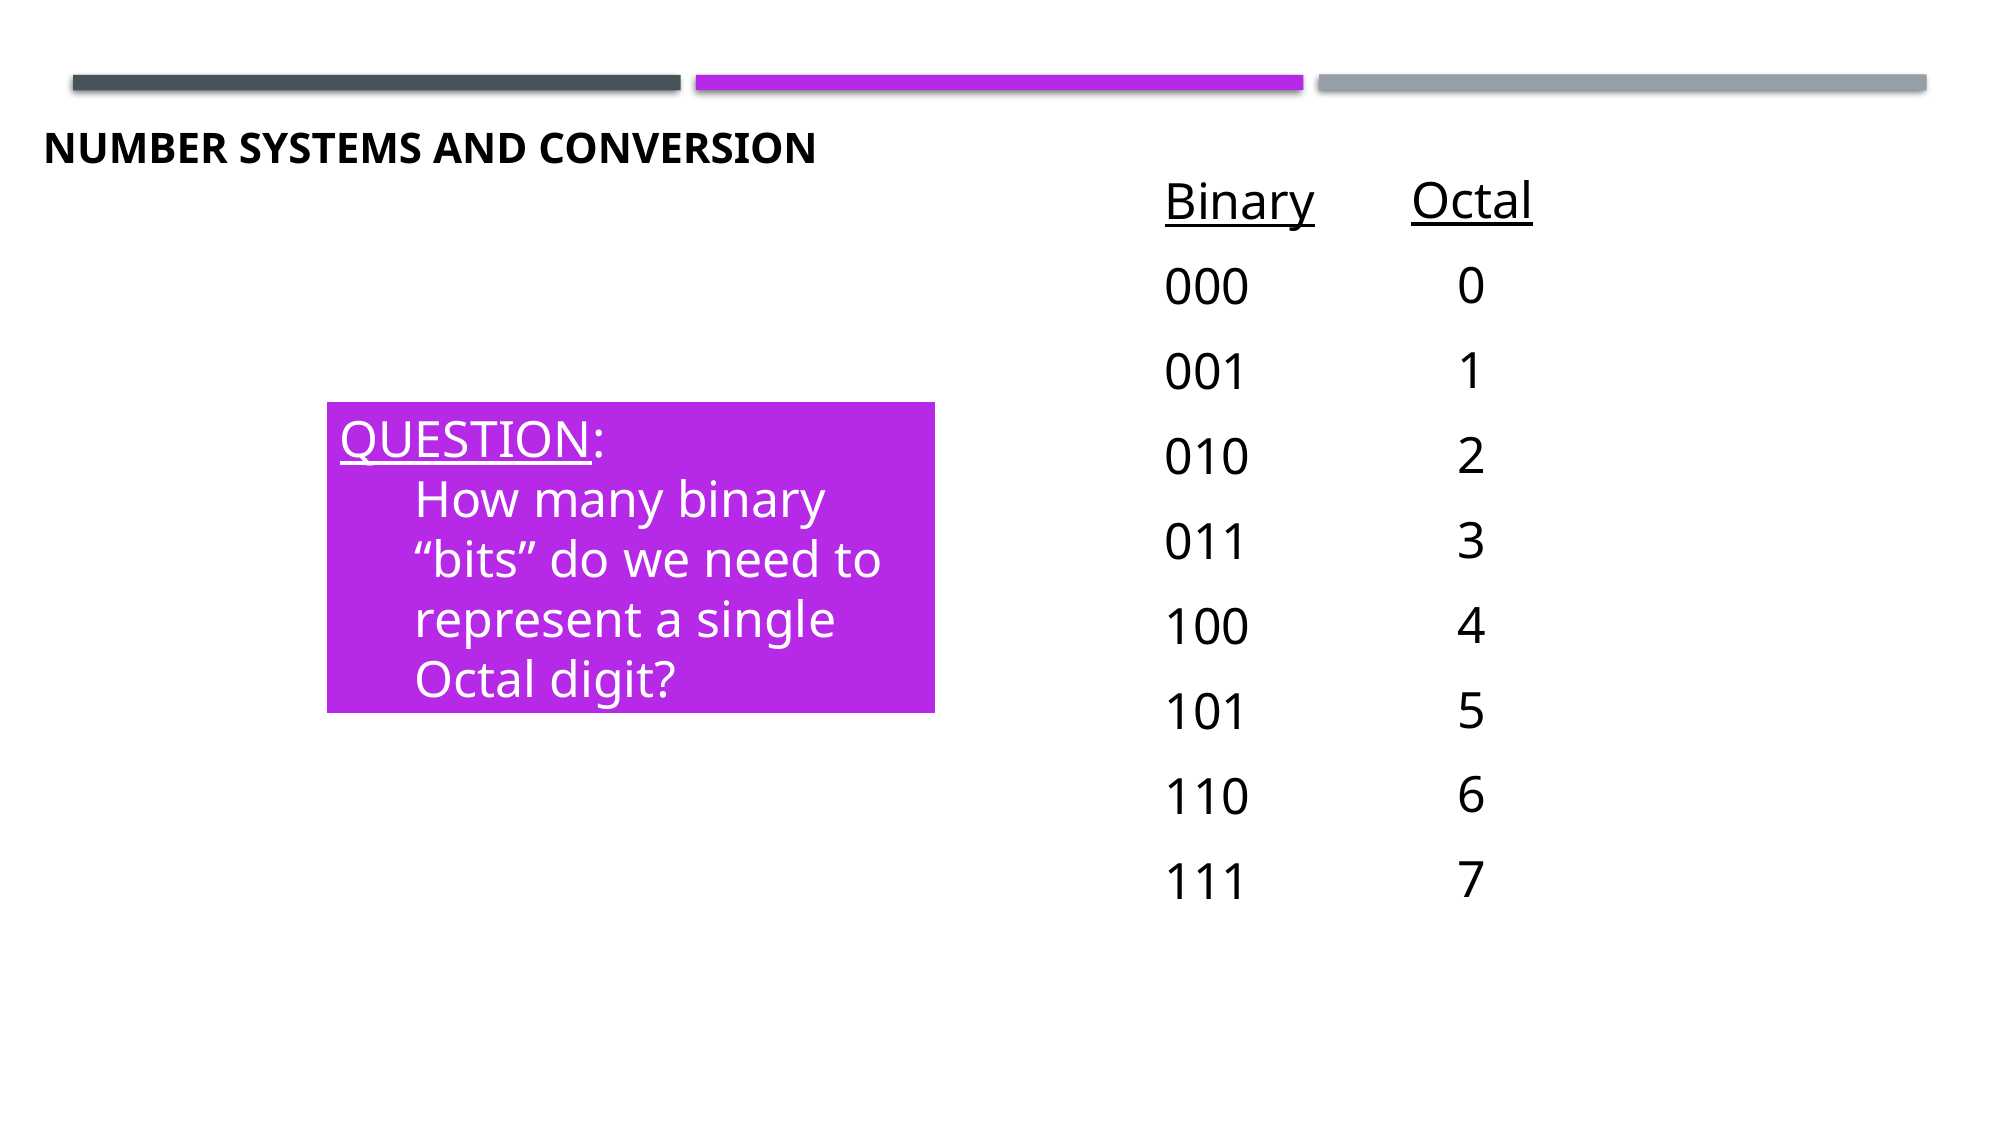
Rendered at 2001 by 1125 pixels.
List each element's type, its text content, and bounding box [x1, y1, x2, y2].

text_box Octal 0 1 2 3 4 5 6 7 [1362, 160, 1582, 916]
text_box QUESTION: How many binary “bits” do we need to represent a single Octal digit? [323, 398, 939, 717]
title Number Systems and Conversion [0, 54, 1950, 180]
text_box Binary 000 001 010 011 100 101 110 111 [1149, 162, 1388, 918]
